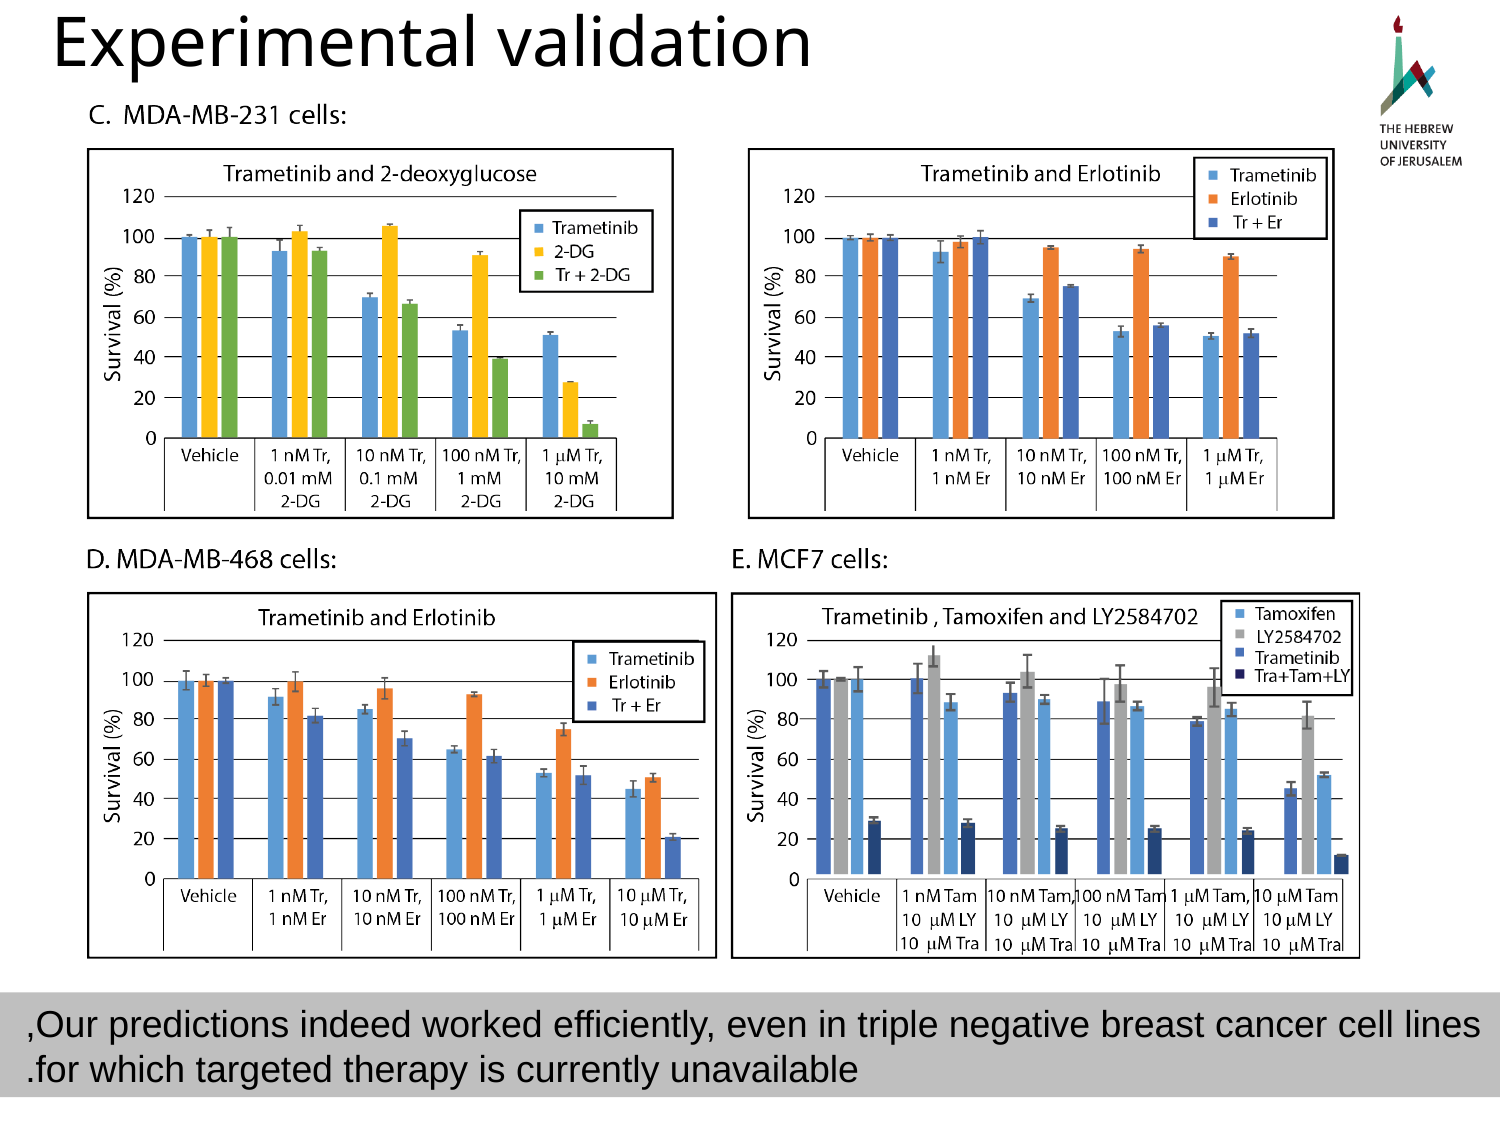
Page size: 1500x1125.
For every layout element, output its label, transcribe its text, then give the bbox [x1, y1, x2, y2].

text_box Our predictions indeed worked efficiently, even in triple negative breast cancer cell lines, for which targeted therapy is currently unavailable. [0, 992, 1500, 1098]
text_box Experimental validation [36, 0, 1331, 218]
picture [71, 13, 1465, 959]
